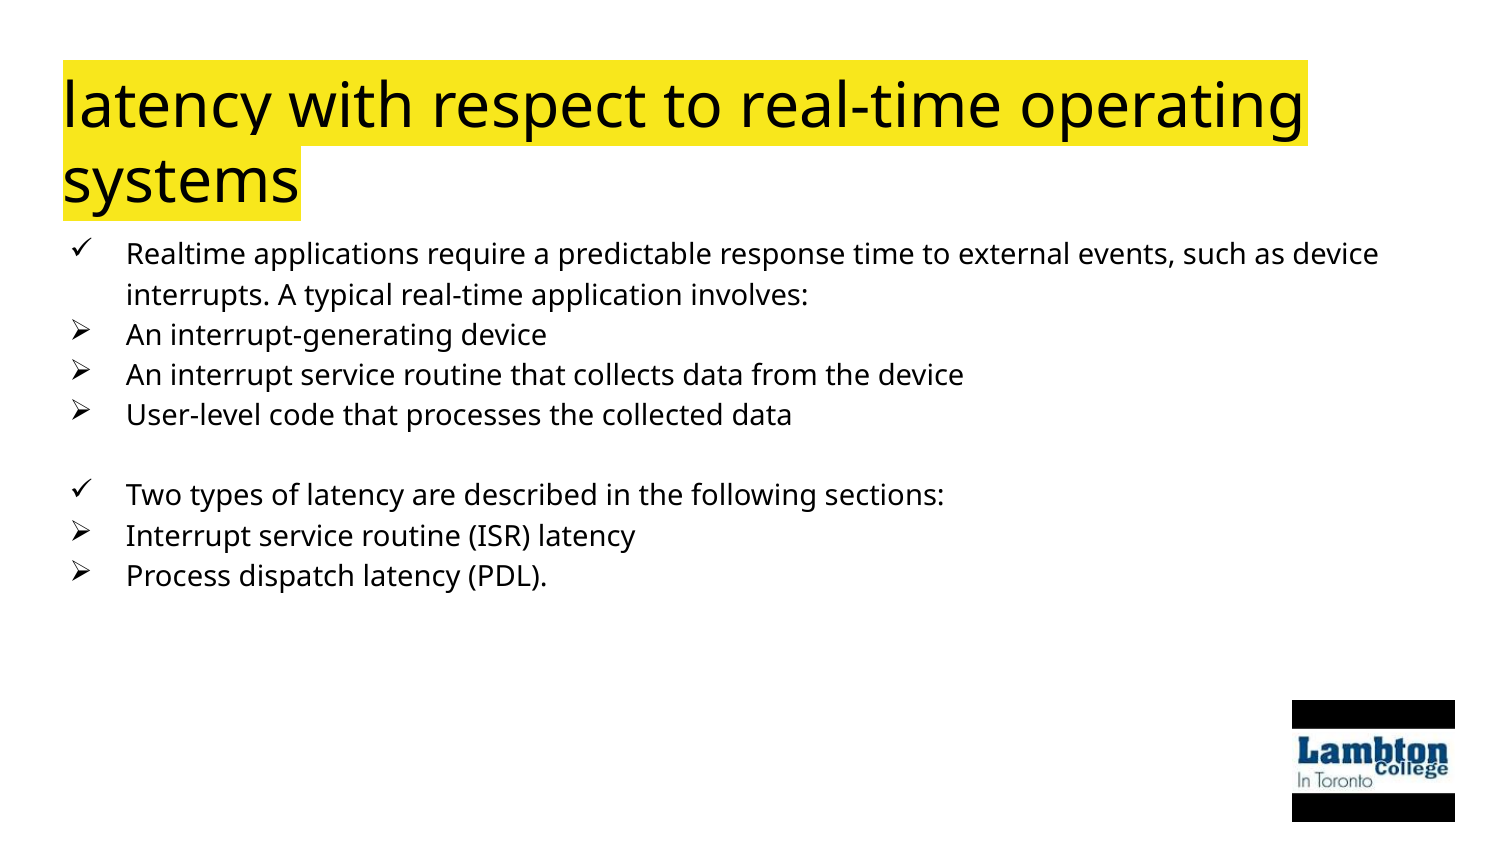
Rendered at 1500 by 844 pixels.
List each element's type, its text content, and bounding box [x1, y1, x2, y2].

text_box Realtime applications require a predictable response time to external events, such as device interrupts. A typical real-time application involves: An interrupt-generating device An interrupt service routine that collects data from the device User-level code that processes the collected data Two types of latency are described in the following sections: Interrupt service routine (ISR) latency Process dispatch latency (PDL). [36, 215, 1434, 763]
picture [1292, 700, 1455, 823]
text_box latency with respect to real-time operating systems [48, 49, 1446, 144]
